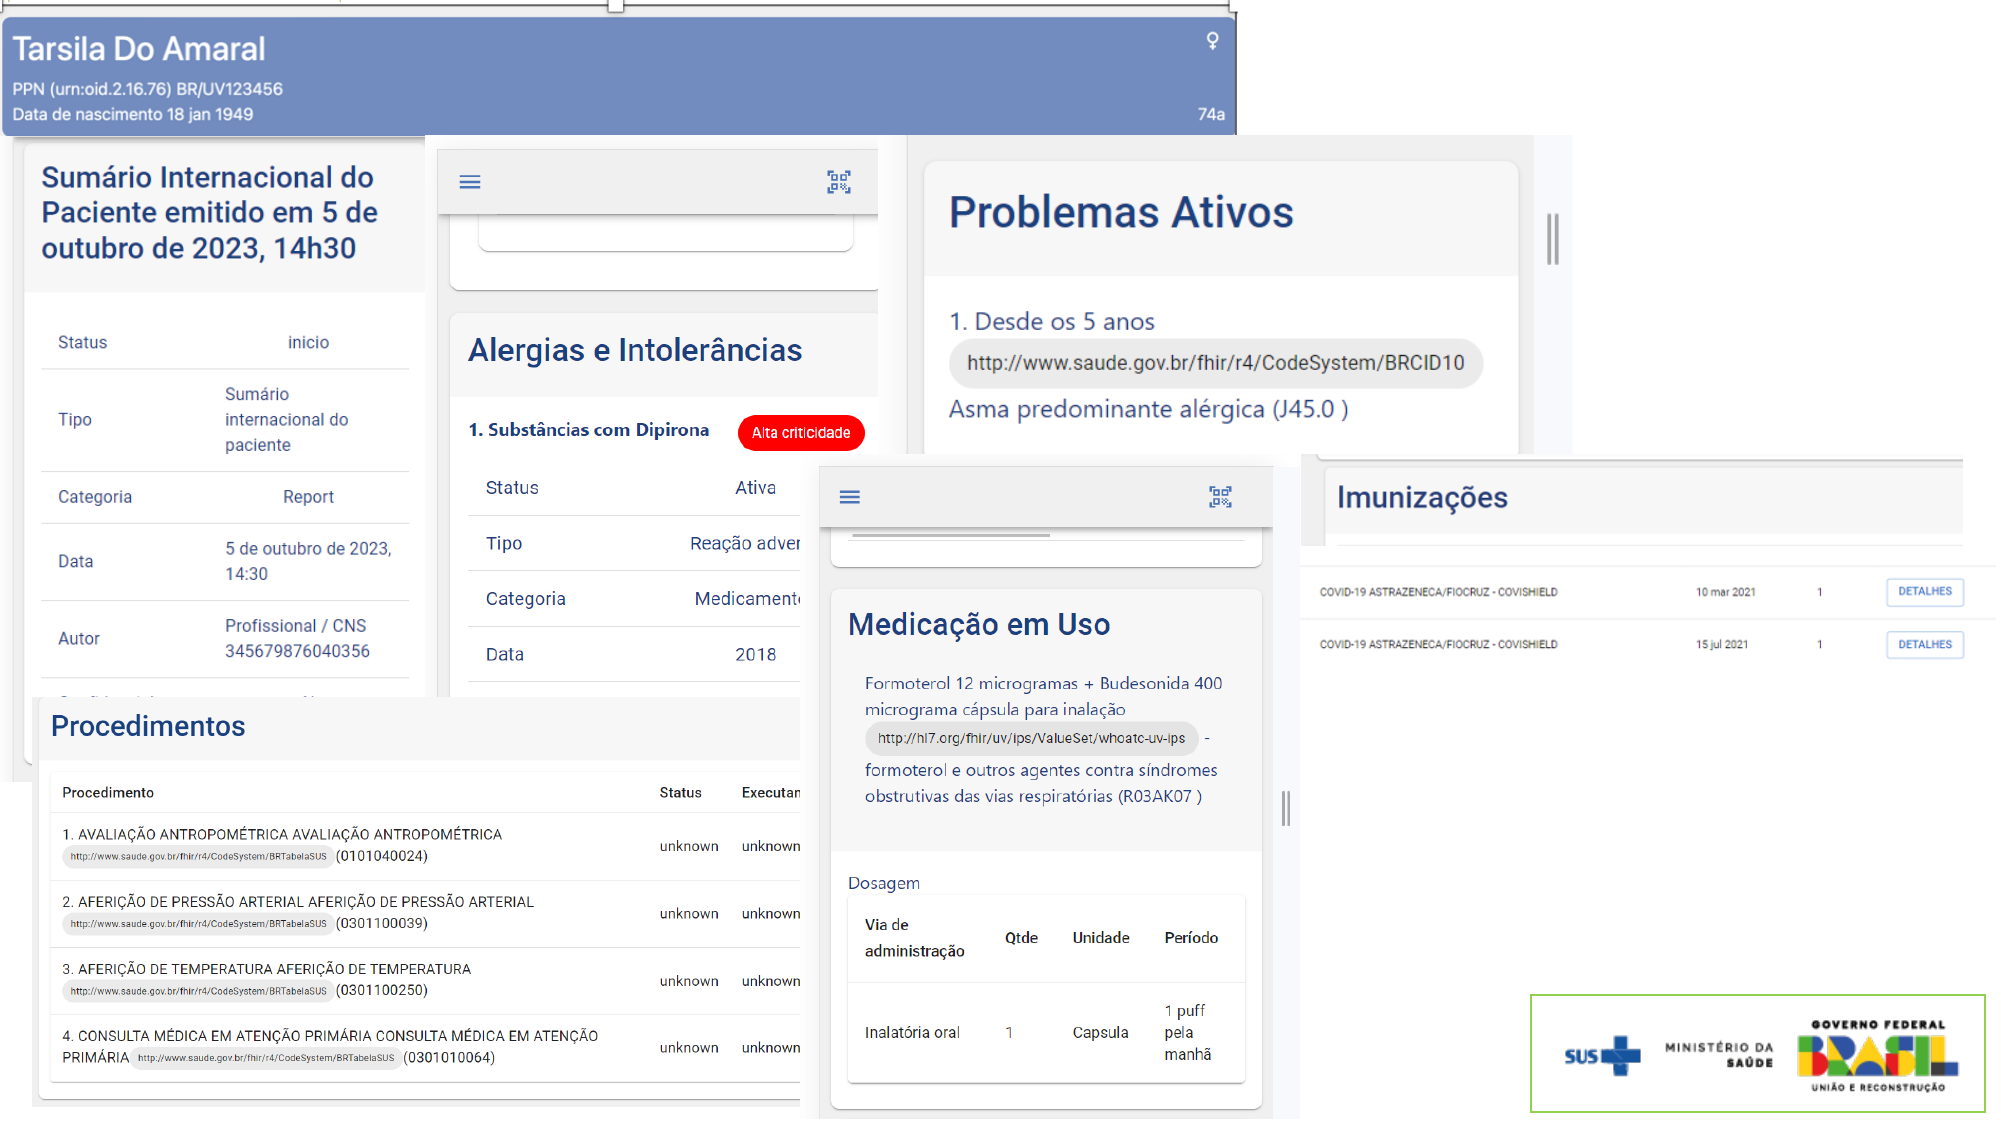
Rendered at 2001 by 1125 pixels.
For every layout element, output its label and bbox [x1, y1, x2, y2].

picture [0, 0, 1996, 1119]
list [0, 136, 425, 782]
picture [1540, 1005, 1980, 1107]
